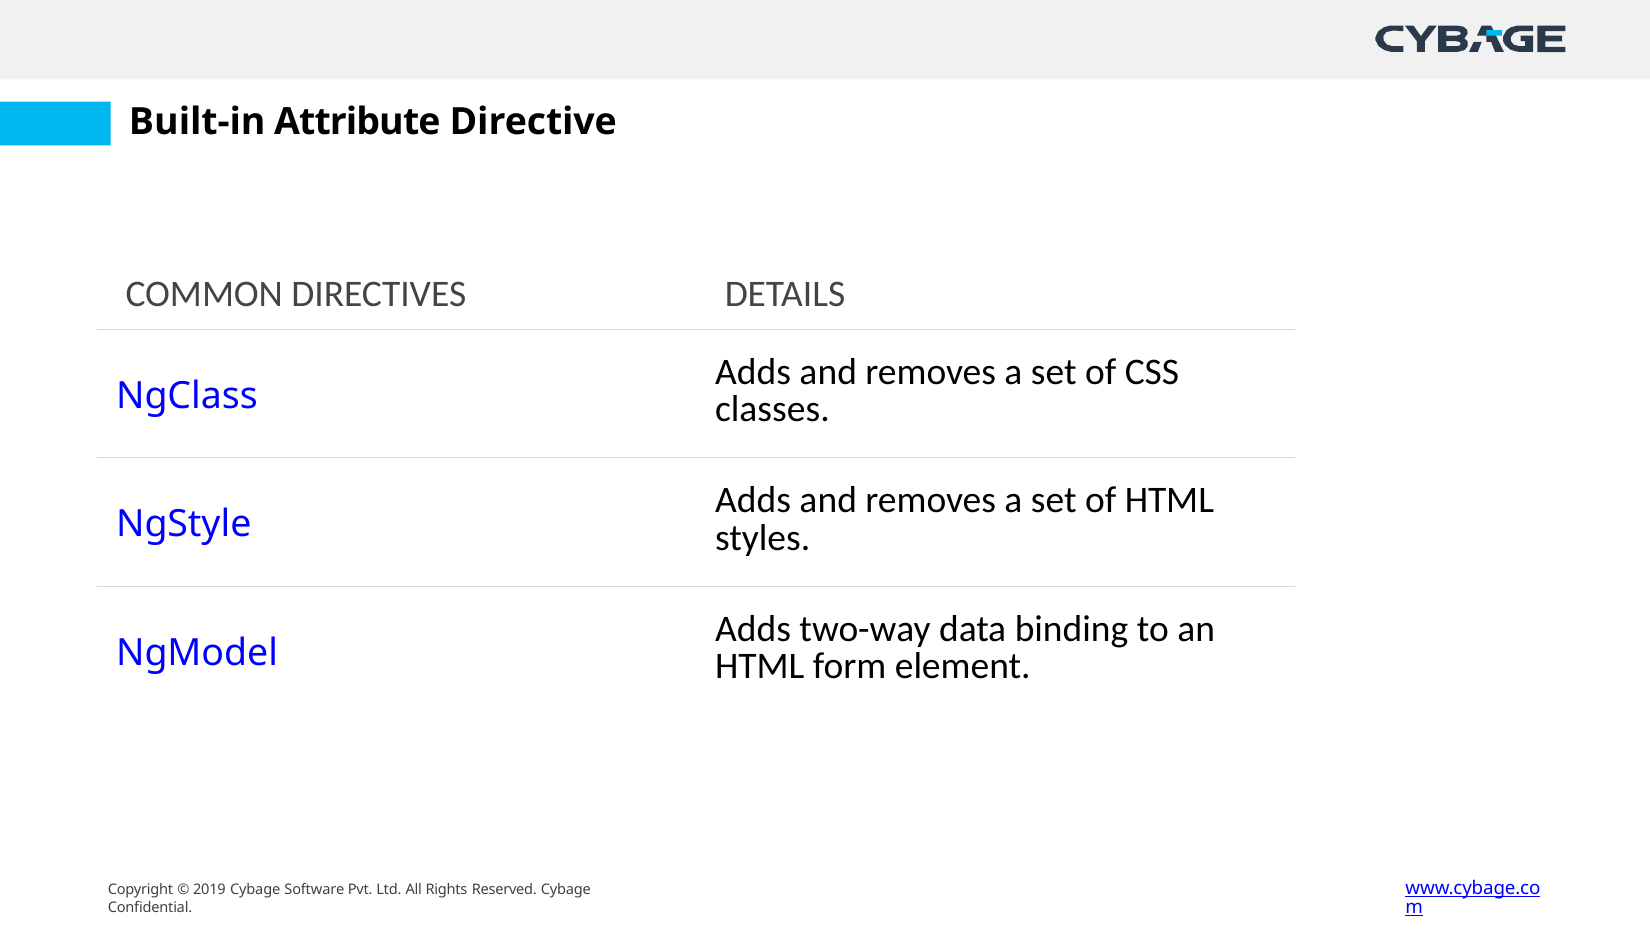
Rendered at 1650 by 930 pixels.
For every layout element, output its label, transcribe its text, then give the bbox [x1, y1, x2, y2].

table_cell Adds two-way data binding to an HTML form element. [696, 587, 1295, 715]
table_cell Adds and removes a set of CSS classes. [696, 330, 1295, 457]
table_header DETAILS [696, 265, 1295, 329]
table_cell NgClass [97, 330, 696, 457]
text_box Built-in Attribute Directive [96, 95, 639, 143]
table_cell Adds and removes a set of HTML styles. [696, 458, 1295, 586]
table_header COMMON DIRECTIVES [97, 265, 696, 329]
footer Copyright © 2019 Cybage Software Pvt. Ltd. All Rights Reserved. Cybage Confidential. [105, 877, 629, 930]
text_box www.cybage.com [1403, 872, 1551, 902]
table_cell NgStyle [97, 458, 696, 586]
table_cell NgModel [97, 587, 696, 715]
